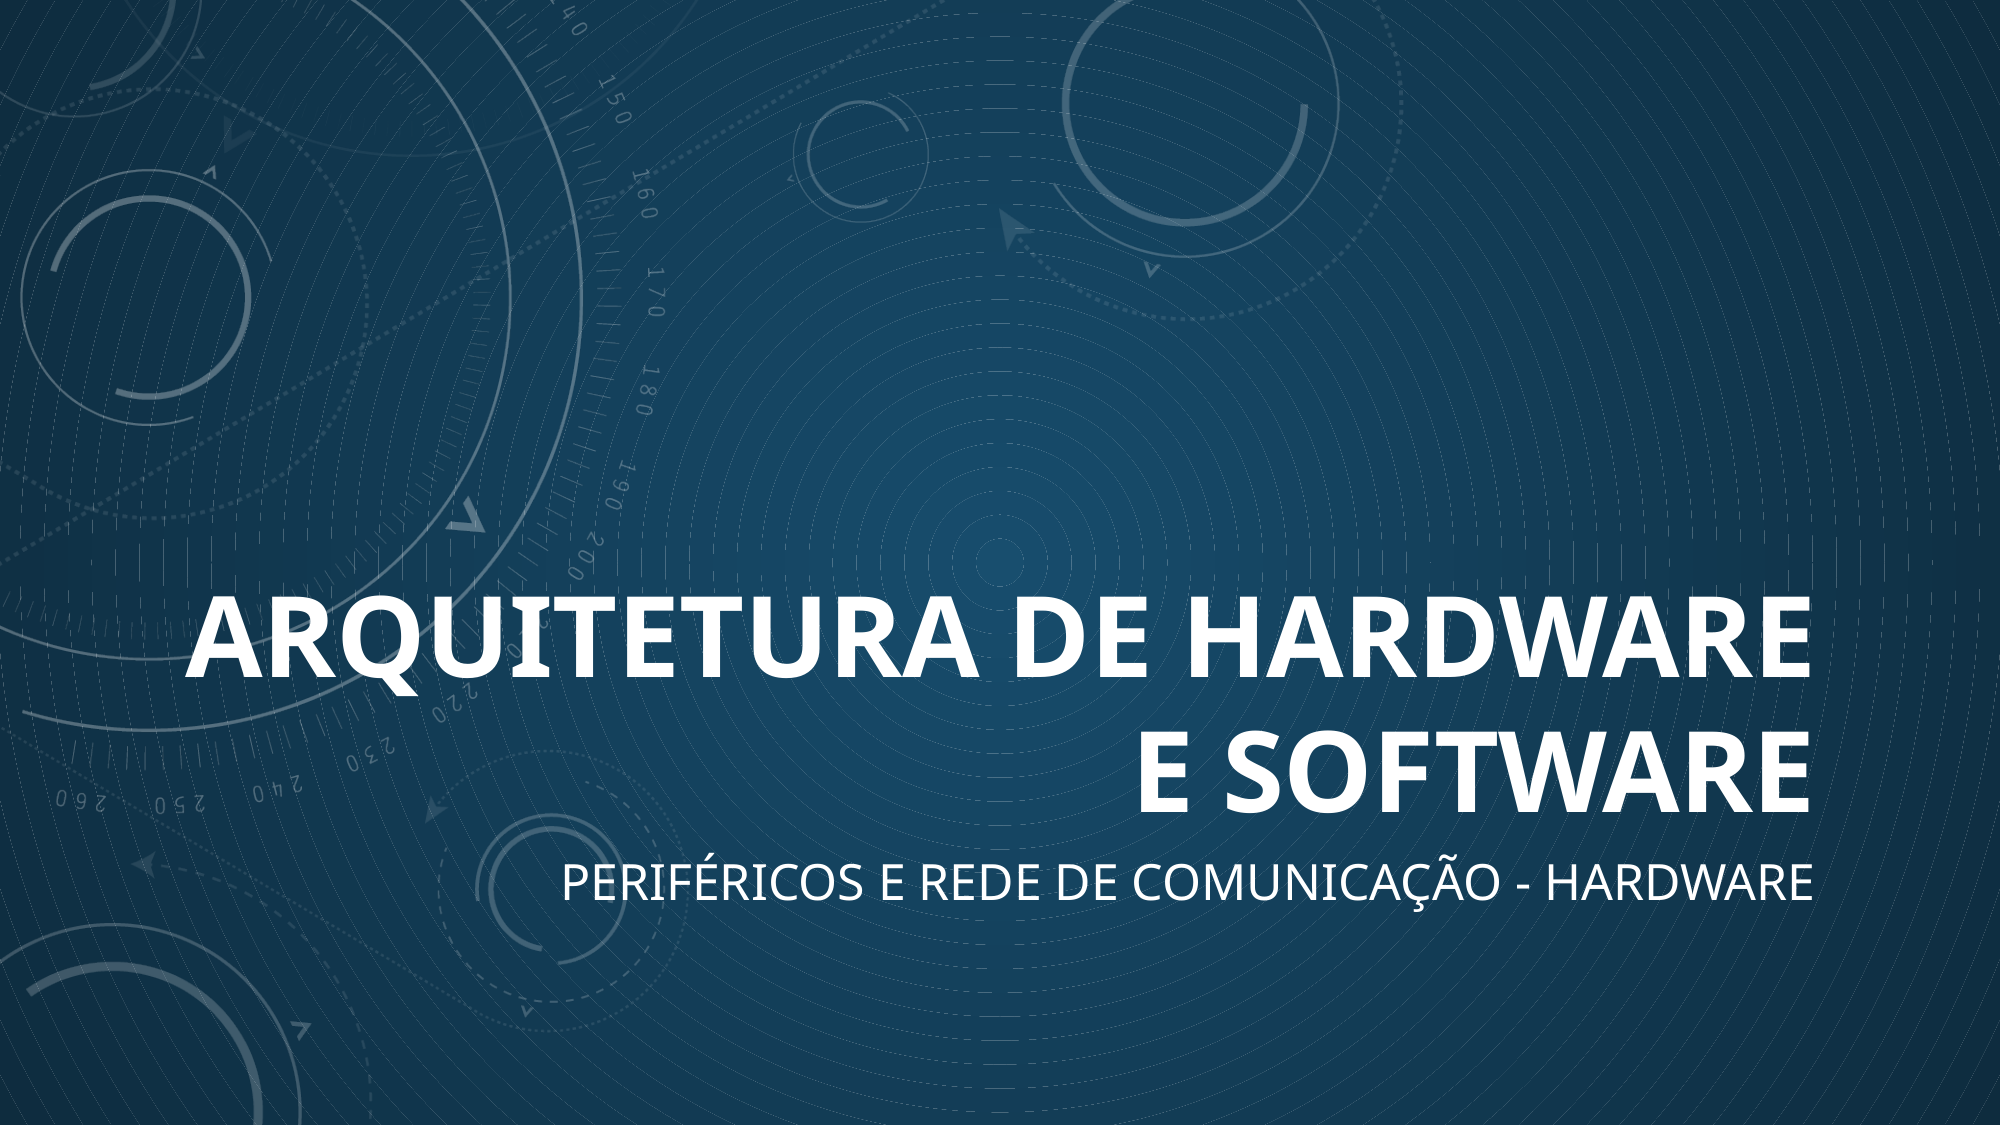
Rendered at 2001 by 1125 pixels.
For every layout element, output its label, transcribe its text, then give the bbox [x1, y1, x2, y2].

picture [0, 0, 2000, 1125]
title Arquitetura de Hardware e Software [84, 445, 1831, 842]
subtitle Periféricos e Rede de comunicação - hardware [84, 842, 1831, 963]
